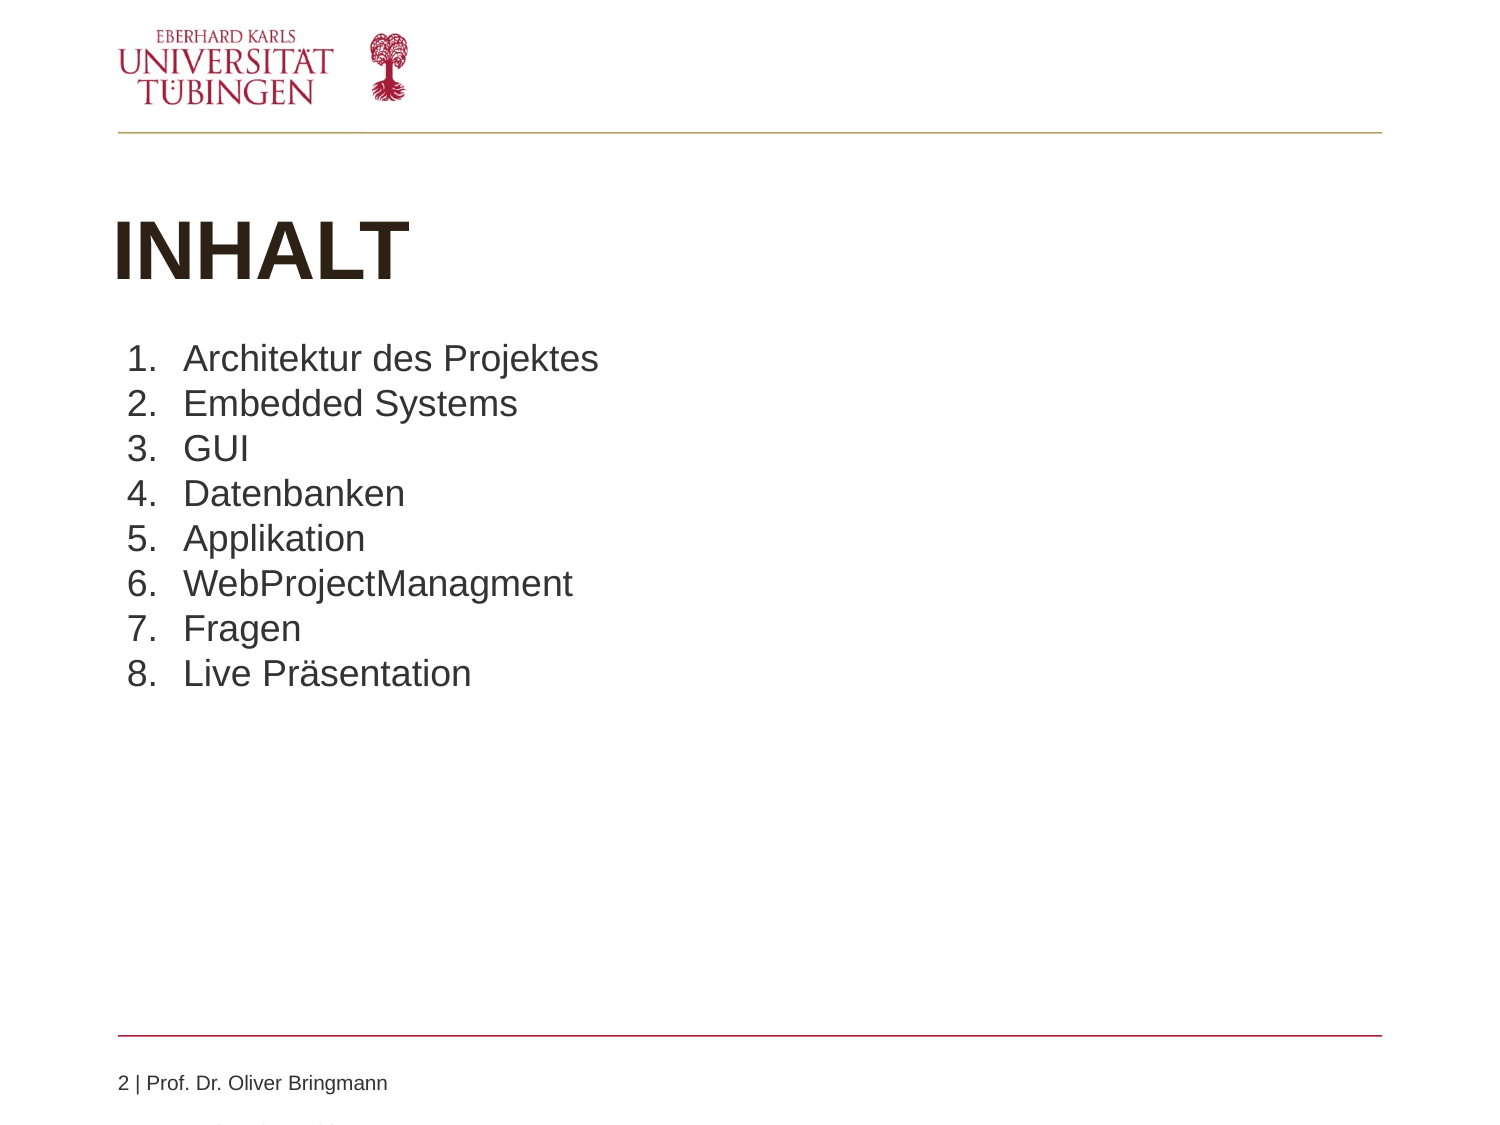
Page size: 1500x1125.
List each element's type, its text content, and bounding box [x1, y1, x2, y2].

title Inhalt [111, 196, 1388, 298]
text_box Architektur des Projektes Embedded Systems GUI Datenbanken Applikation WebProjectManagment Fragen Live Präsentation [112, 326, 786, 701]
picture [117, 29, 408, 105]
